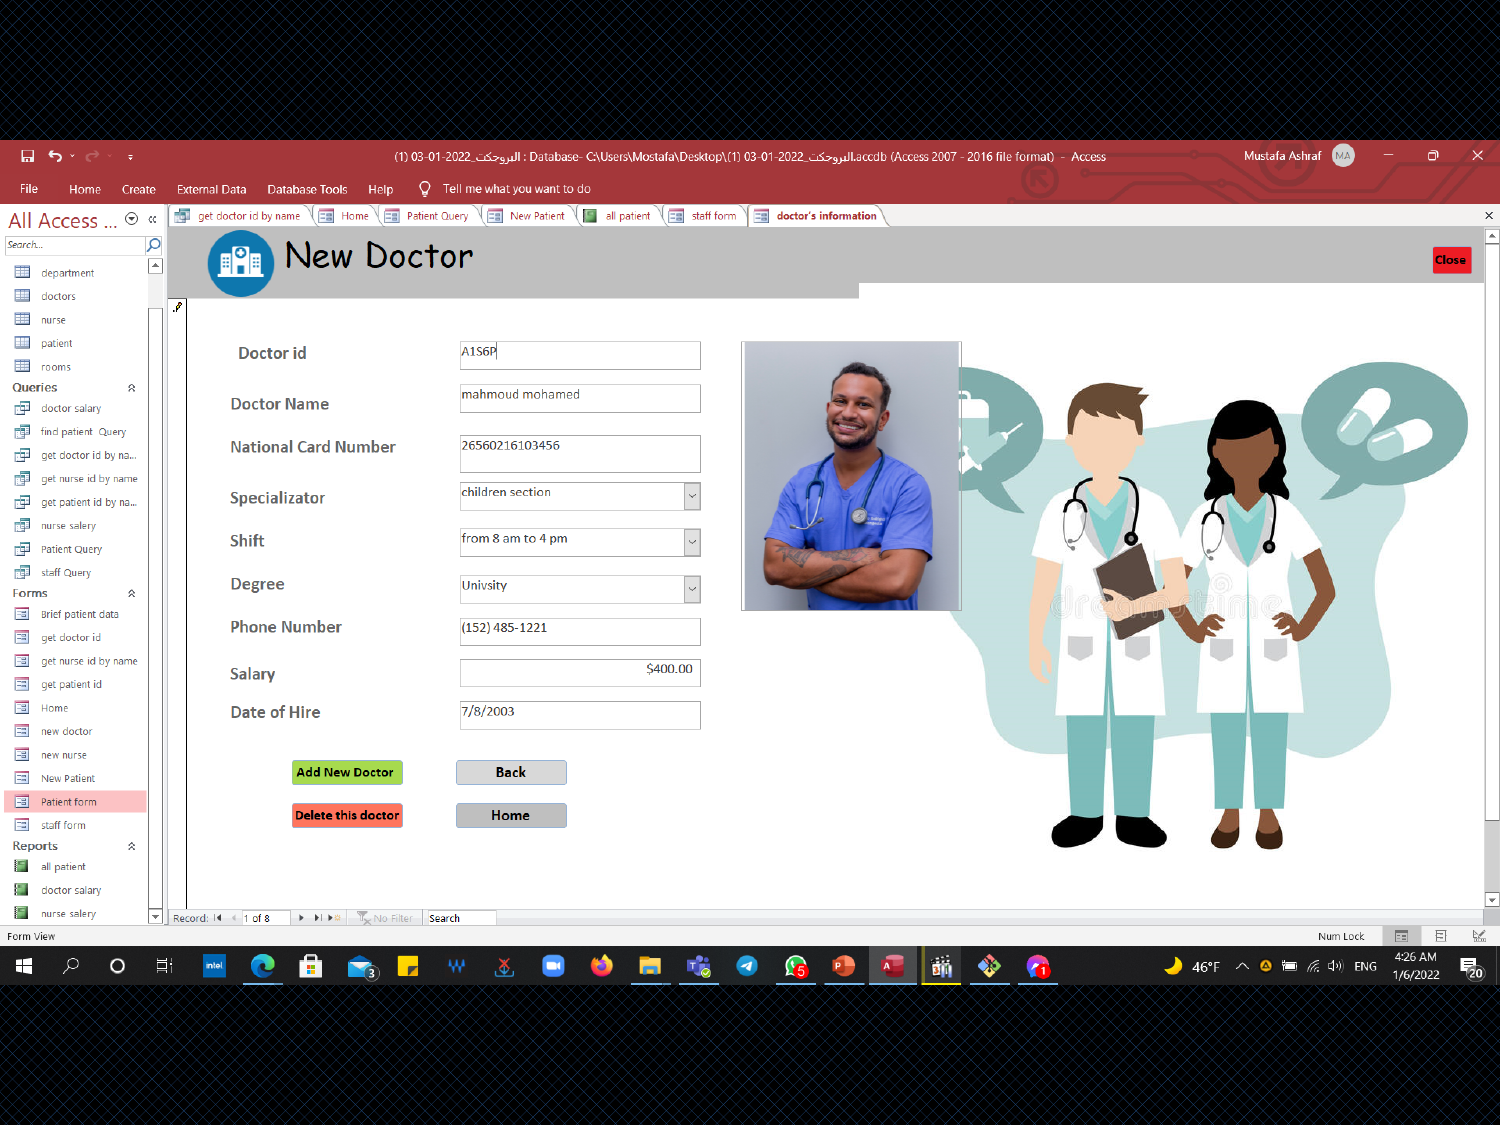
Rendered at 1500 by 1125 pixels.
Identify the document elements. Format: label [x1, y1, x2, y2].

picture [0, 140, 1500, 985]
